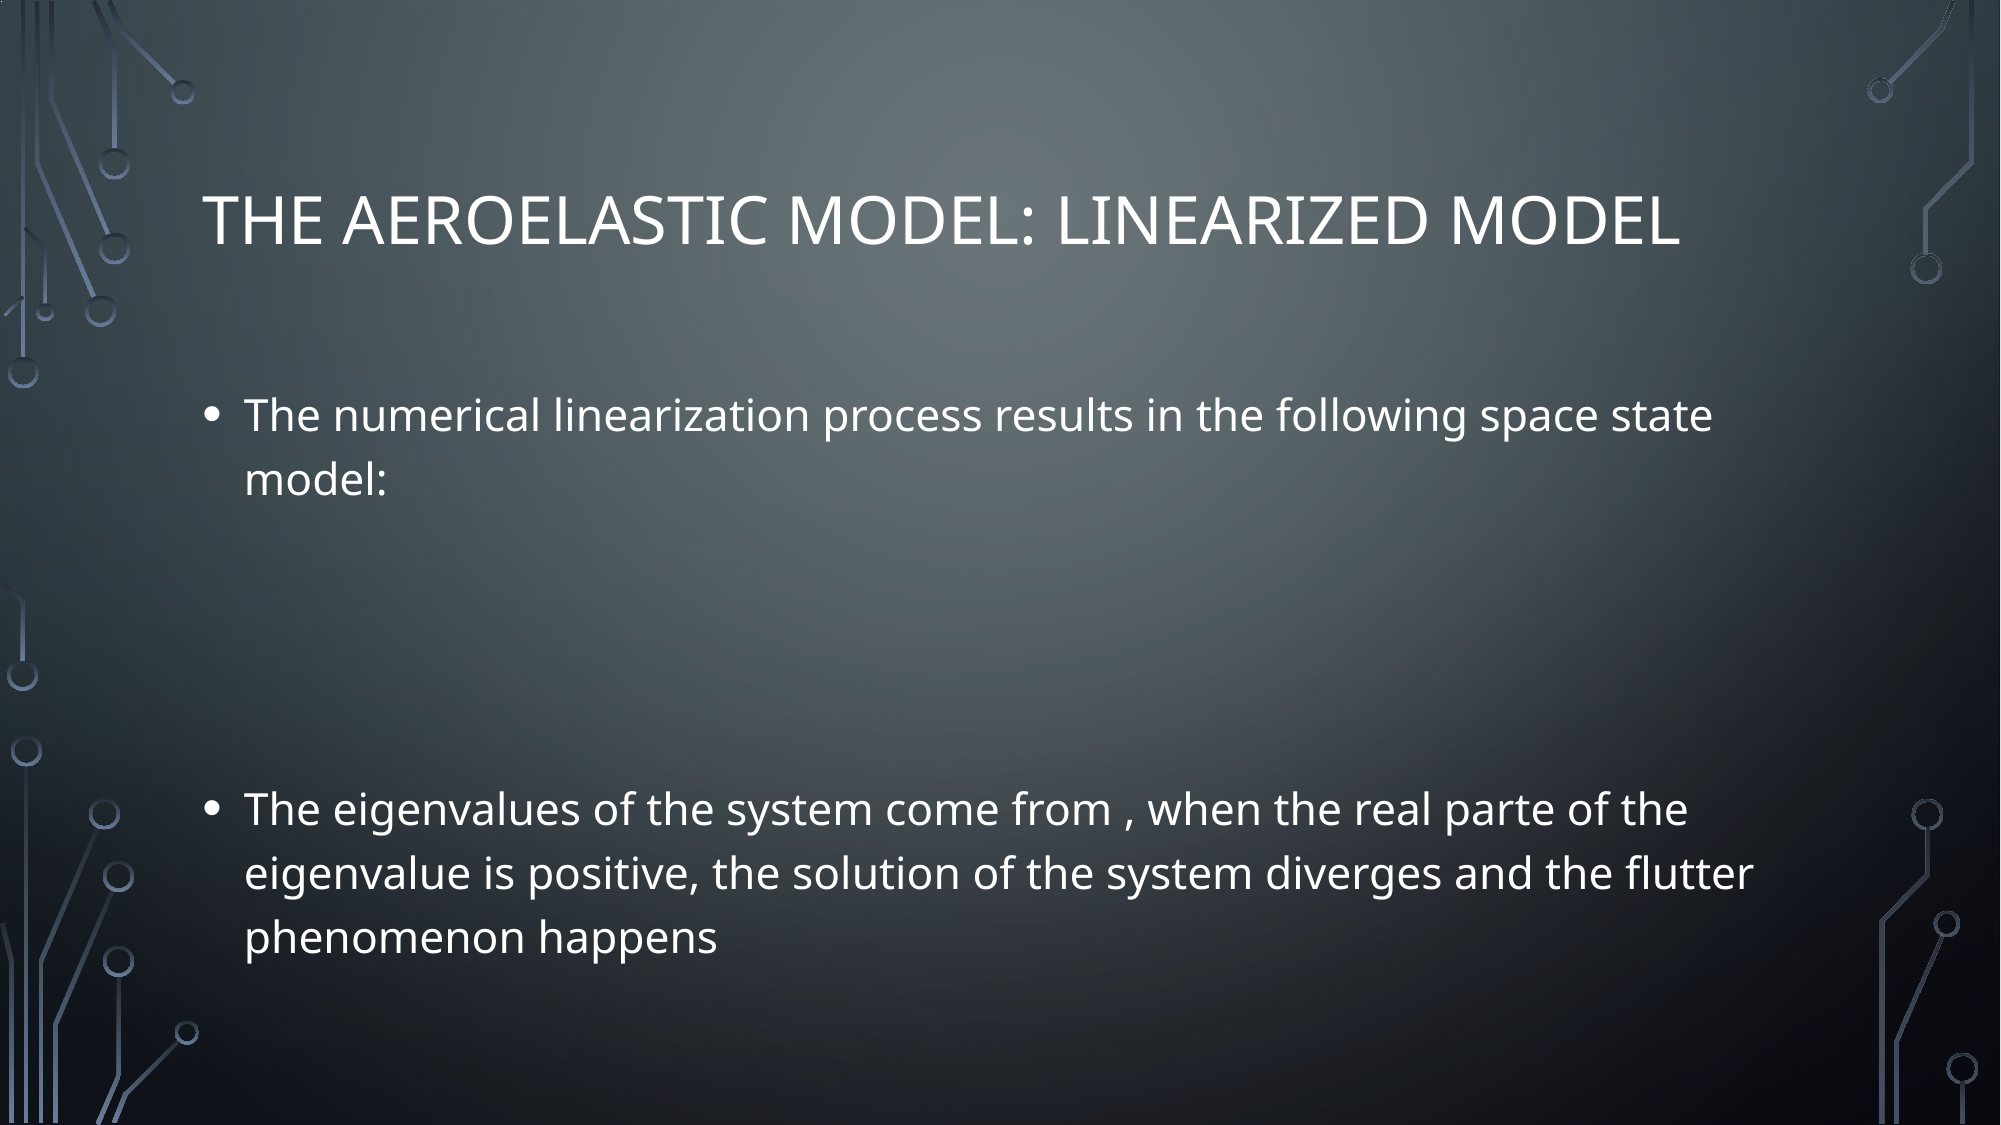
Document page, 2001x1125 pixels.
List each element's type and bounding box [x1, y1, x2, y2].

text_box [1866, 0, 1978, 1124]
picture [201, 0, 2000, 1125]
text_box [0, 0, 201, 1125]
